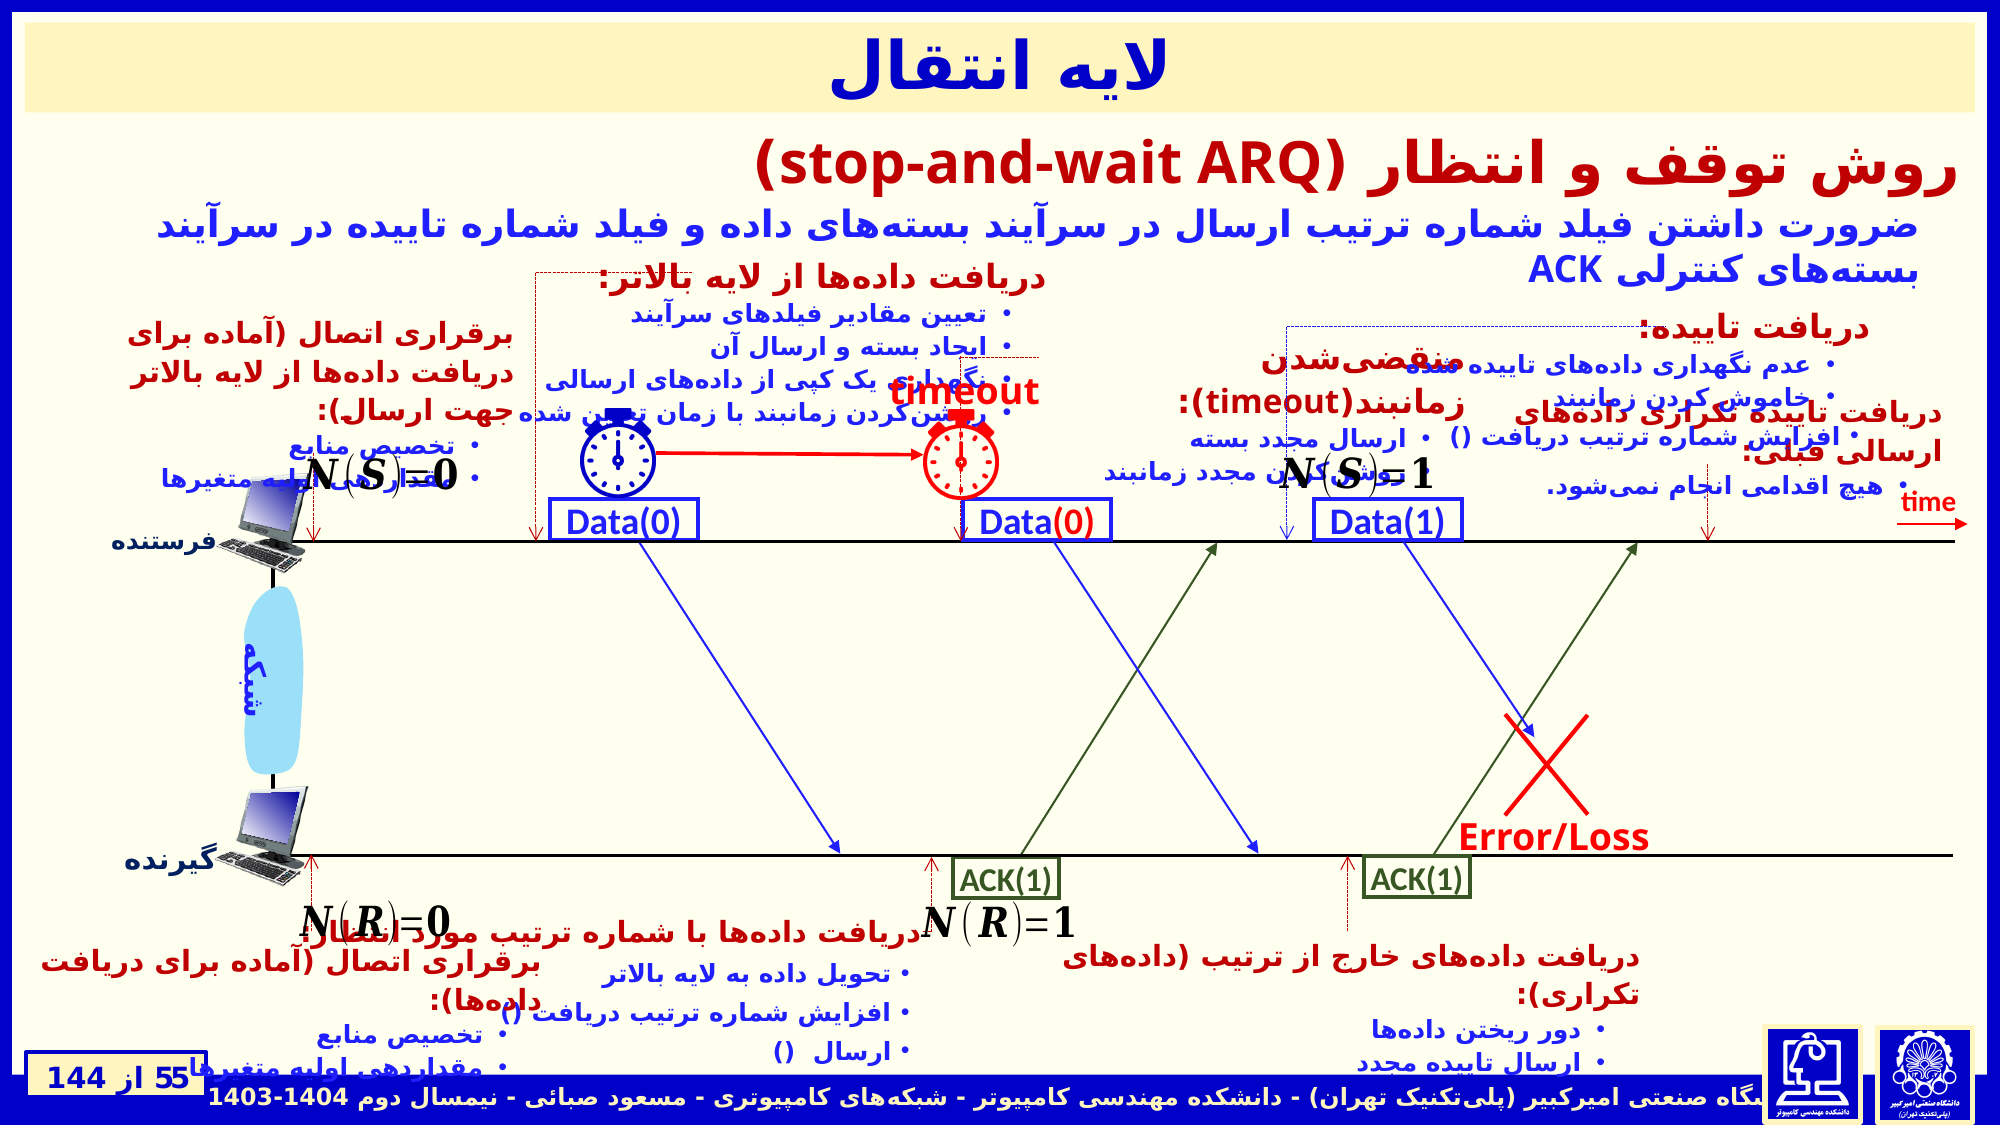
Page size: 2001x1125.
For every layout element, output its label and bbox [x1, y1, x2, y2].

text_box [1535, 542, 1638, 714]
text_box [535, 272, 693, 542]
picture [923, 409, 999, 500]
text_box [1417, 714, 1690, 867]
text_box [1052, 540, 1259, 854]
picture [580, 407, 656, 498]
text_box [1286, 326, 1666, 541]
text_box [0, 0, 2000, 1125]
text_box [1402, 541, 1535, 738]
text_box [84, 468, 1973, 894]
text_box [922, 856, 932, 932]
text_box [960, 355, 1039, 542]
